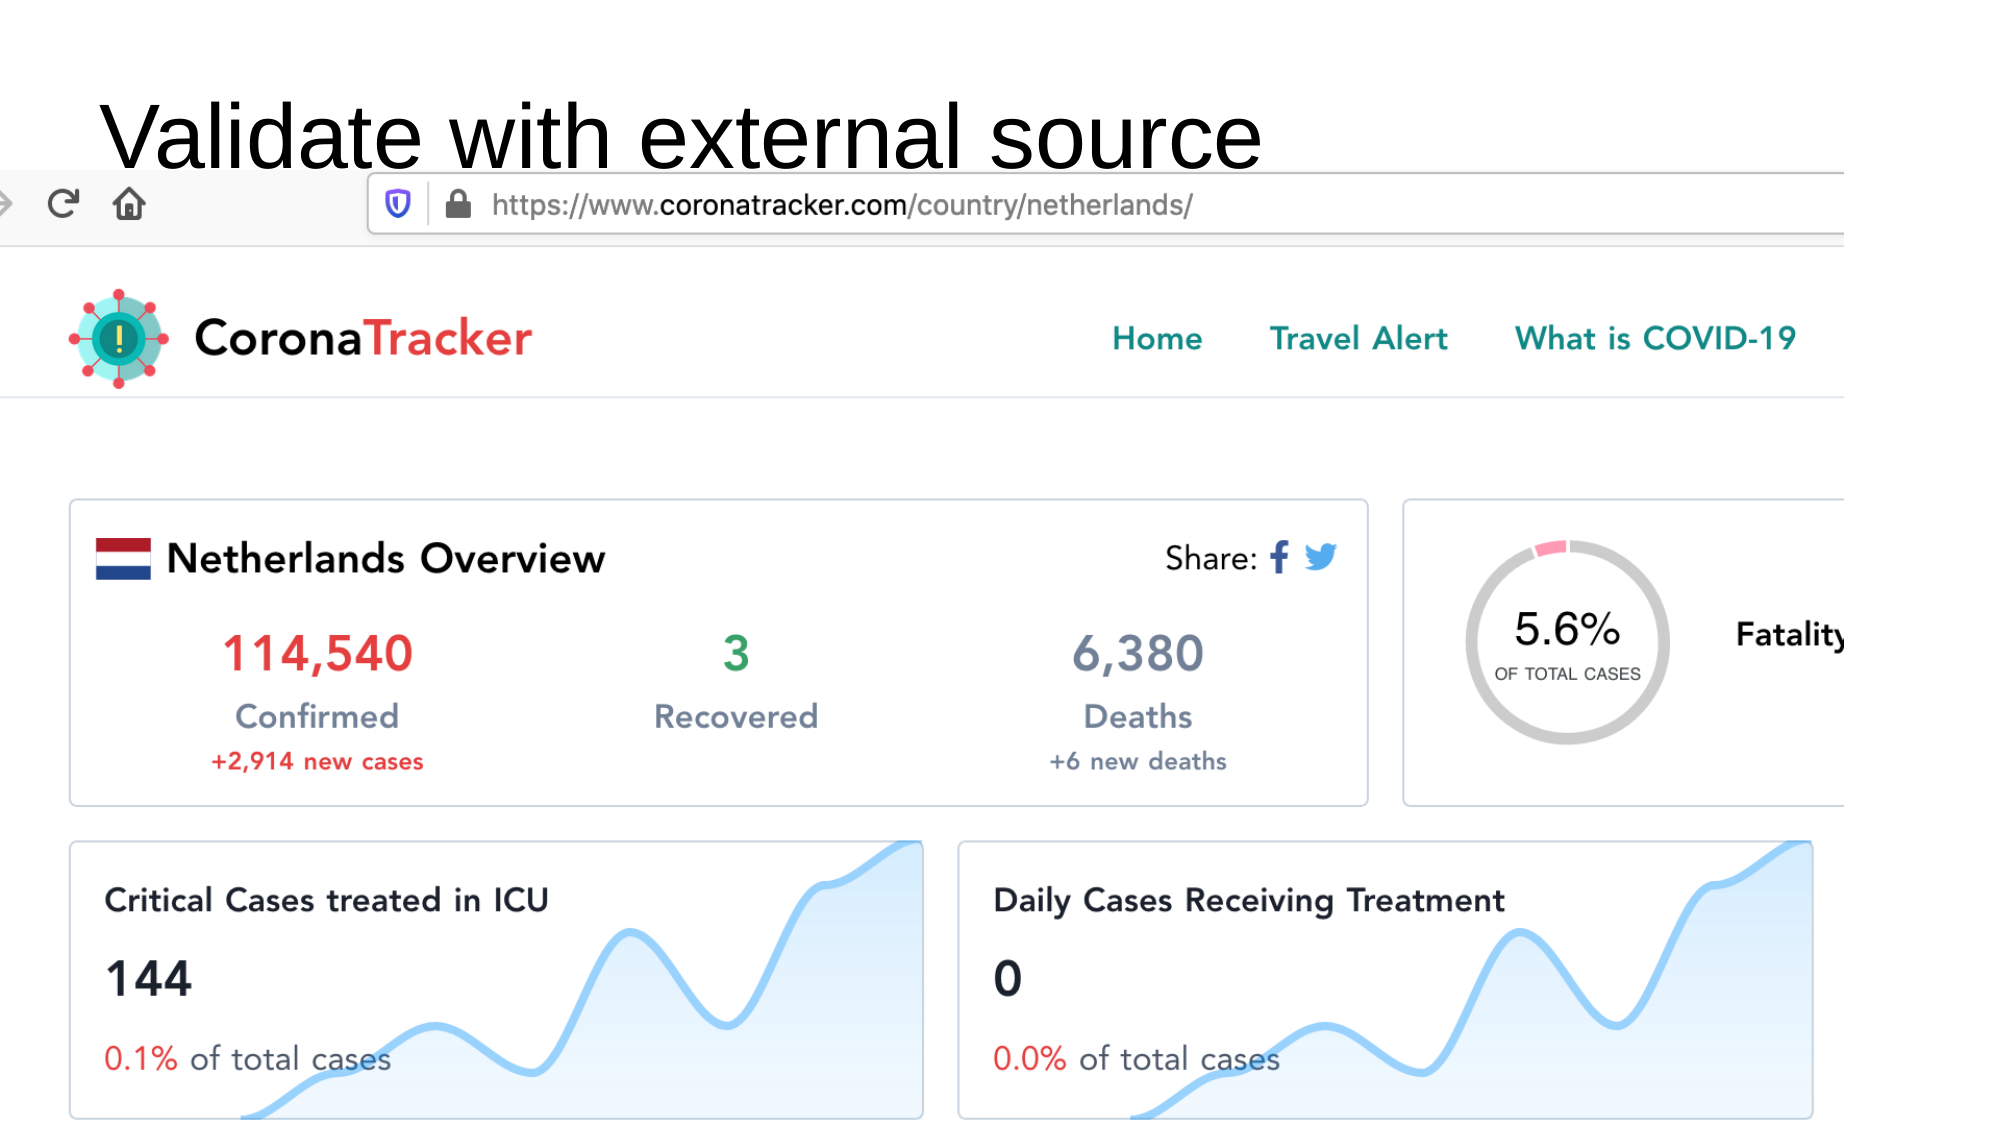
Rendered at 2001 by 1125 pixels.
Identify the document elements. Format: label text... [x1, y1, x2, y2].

title Validate with external source [99, 88, 1900, 189]
picture [0, 170, 1844, 1125]
